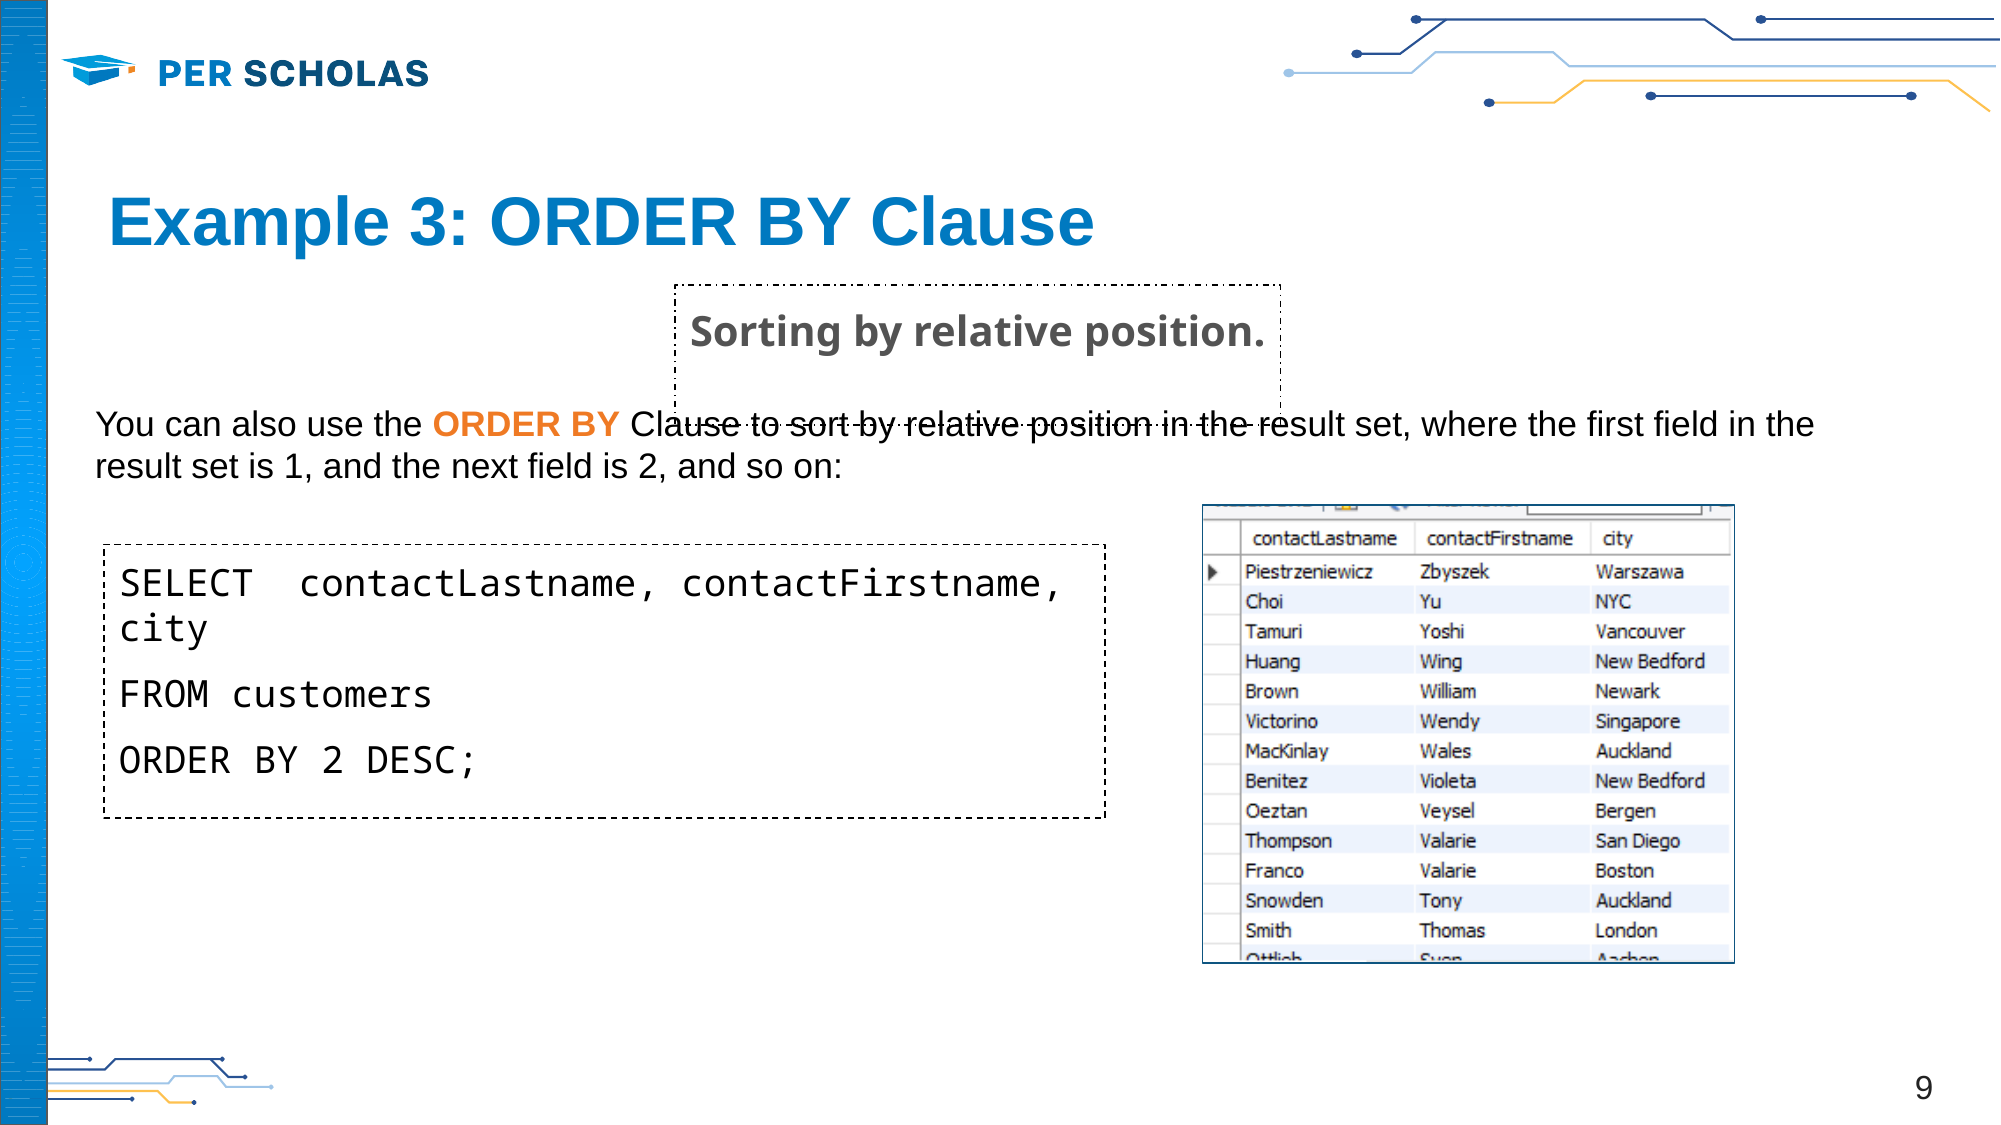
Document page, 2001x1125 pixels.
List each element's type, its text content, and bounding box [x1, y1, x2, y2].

slide_number ‹#› [1860, 1024, 1988, 1114]
picture [1203, 505, 1734, 963]
text_box Sorting by relative position. [675, 285, 1281, 385]
title Example 3: ORDER BY Clause [93, 159, 1869, 276]
picture [48, 23, 452, 110]
text_box You can also use the ORDER BY Clause to sort by relative position in the result set, where the first field in the result set is 1, and the next field is 2, and so on: [79, 385, 1927, 501]
text_box SELECT contactLastname, contactFirstname, city FROM customers ORDER BY 2 DESC; [103, 544, 1105, 819]
